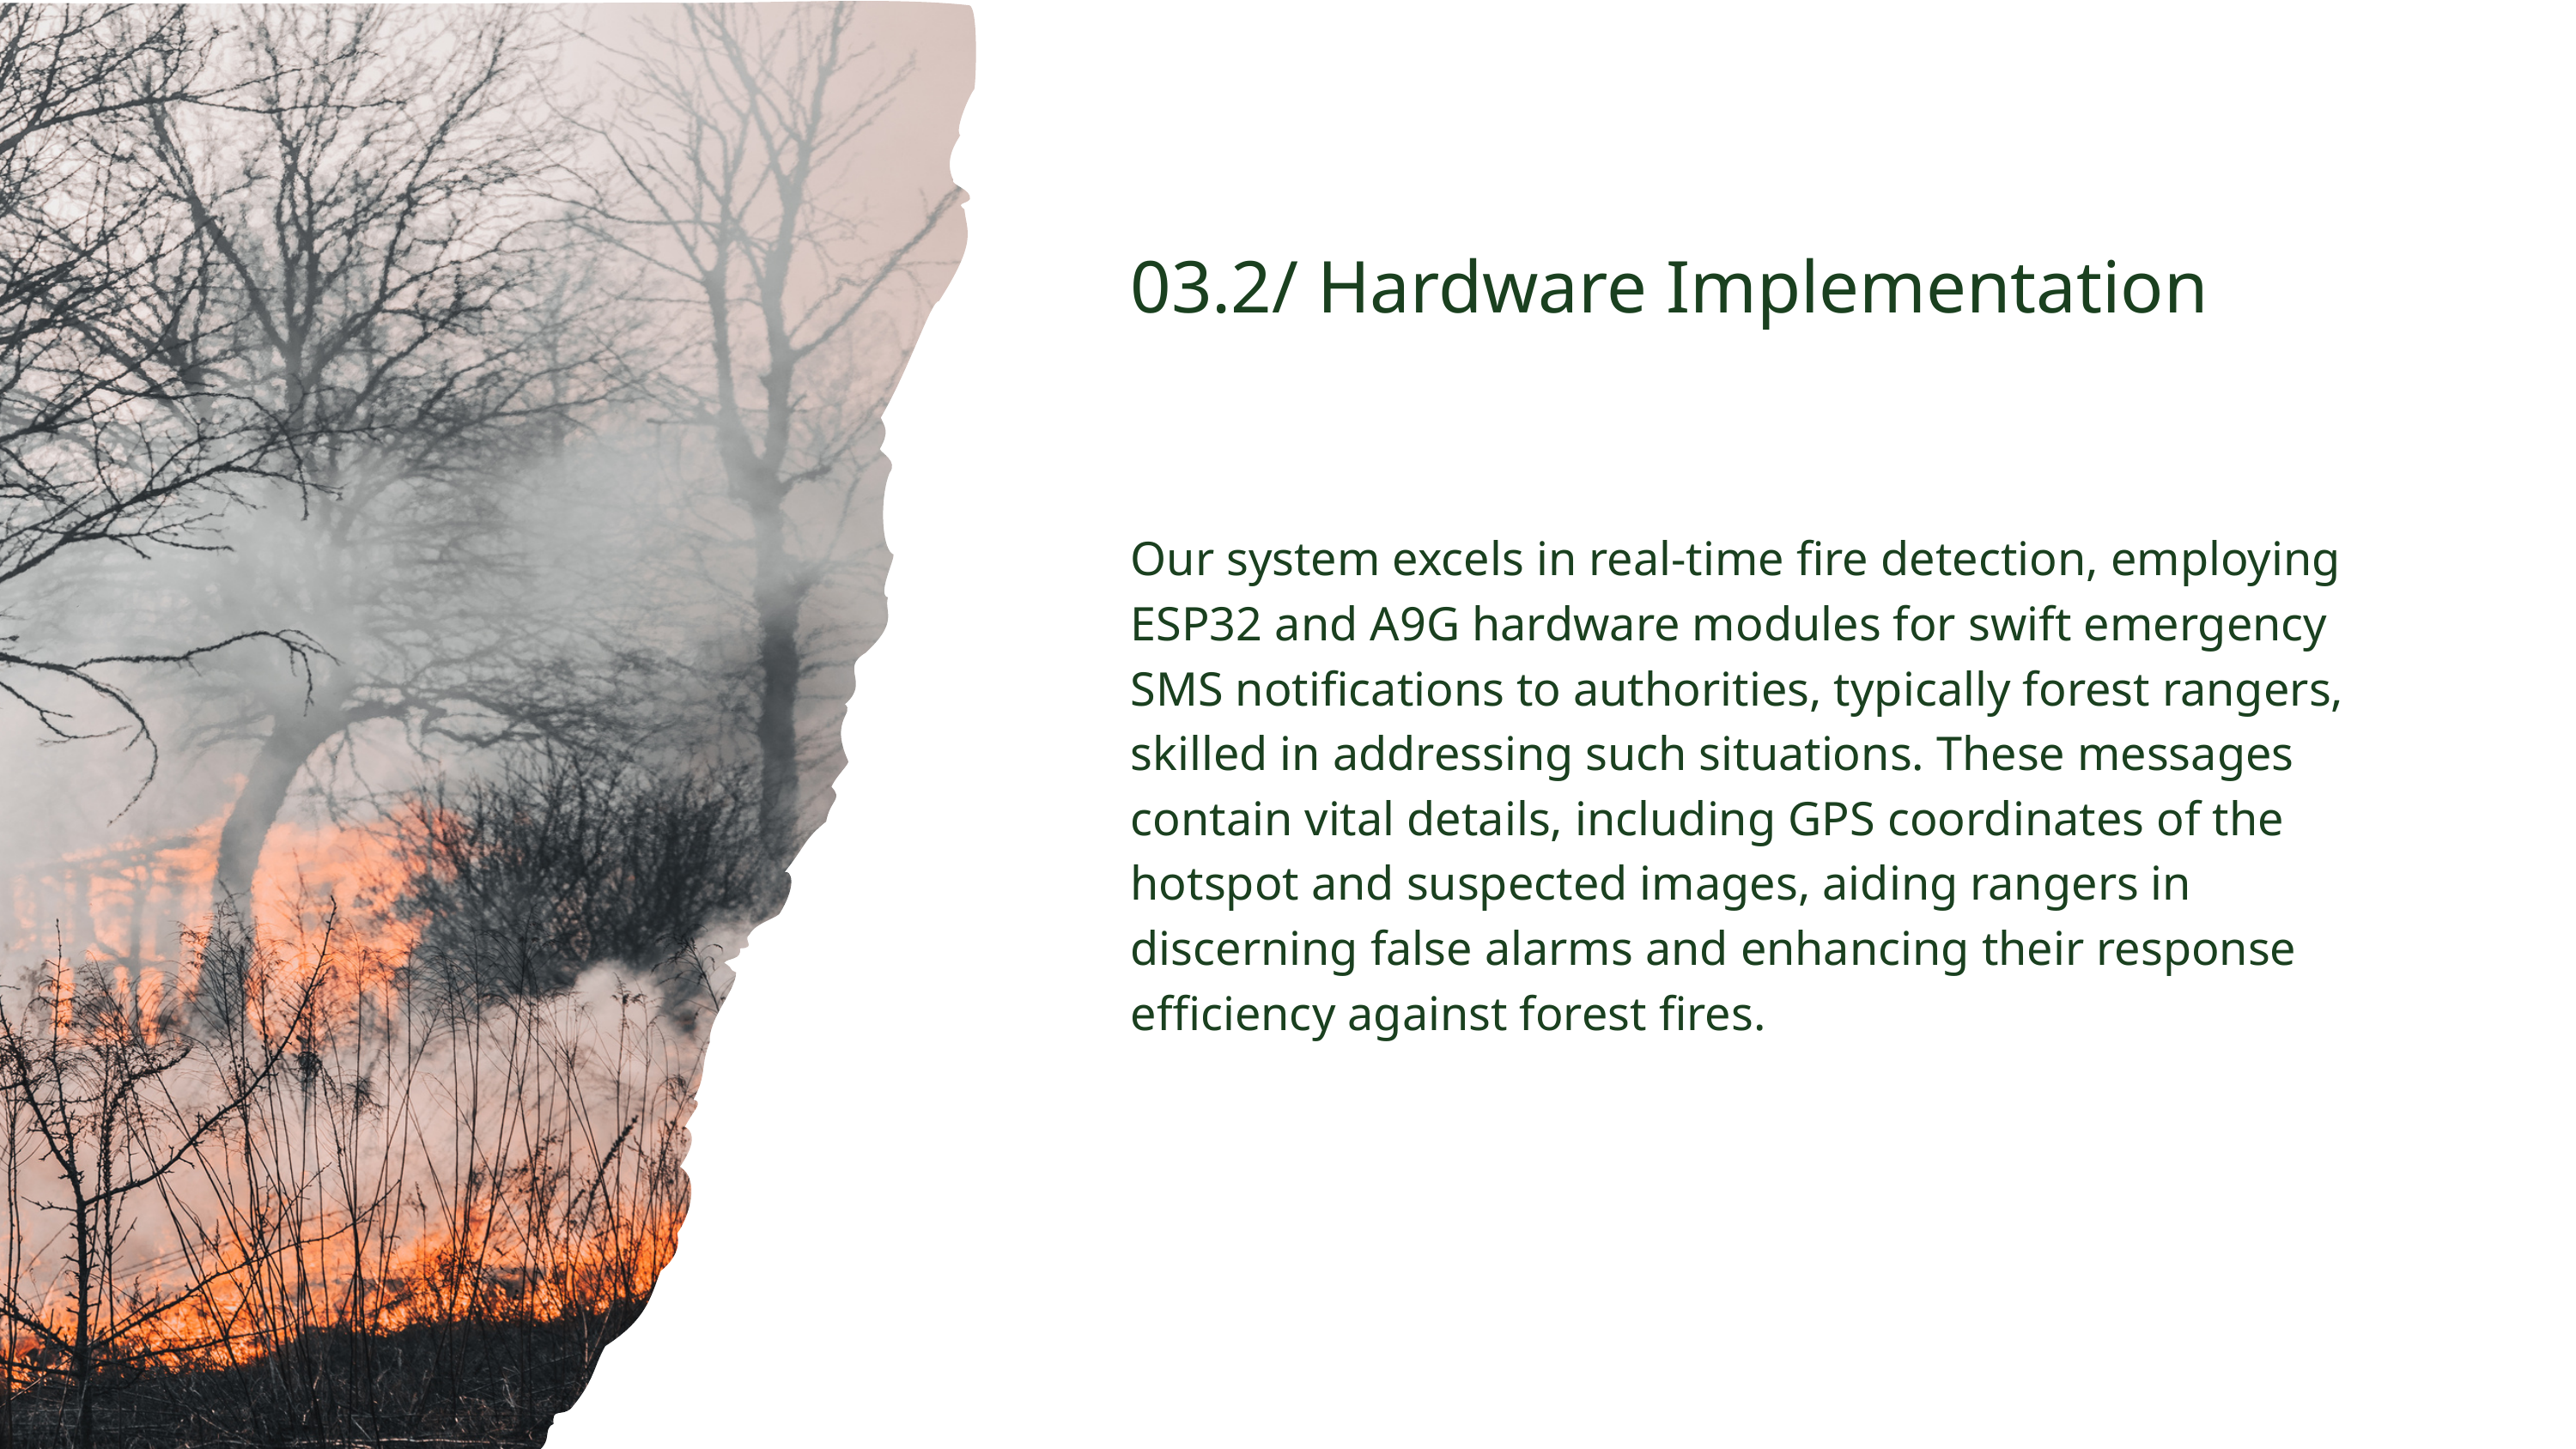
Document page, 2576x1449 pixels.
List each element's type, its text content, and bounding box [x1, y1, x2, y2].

text_box 03.2/ Hardware Implementation [1130, 245, 2221, 328]
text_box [0, 0, 976, 1449]
text_box Our system excels in real-time fire detection, employing ESP32 and A9G hardware modules for swift emergency SMS notifications to authorities, typically forest rangers, skilled in addressing such situations. These messages contain vital details, including GPS coordinates of the hotspot and suspected images, aiding rangers in discerning false alarms and enhancing their response efficiency against forest fires. [1130, 519, 2377, 1040]
